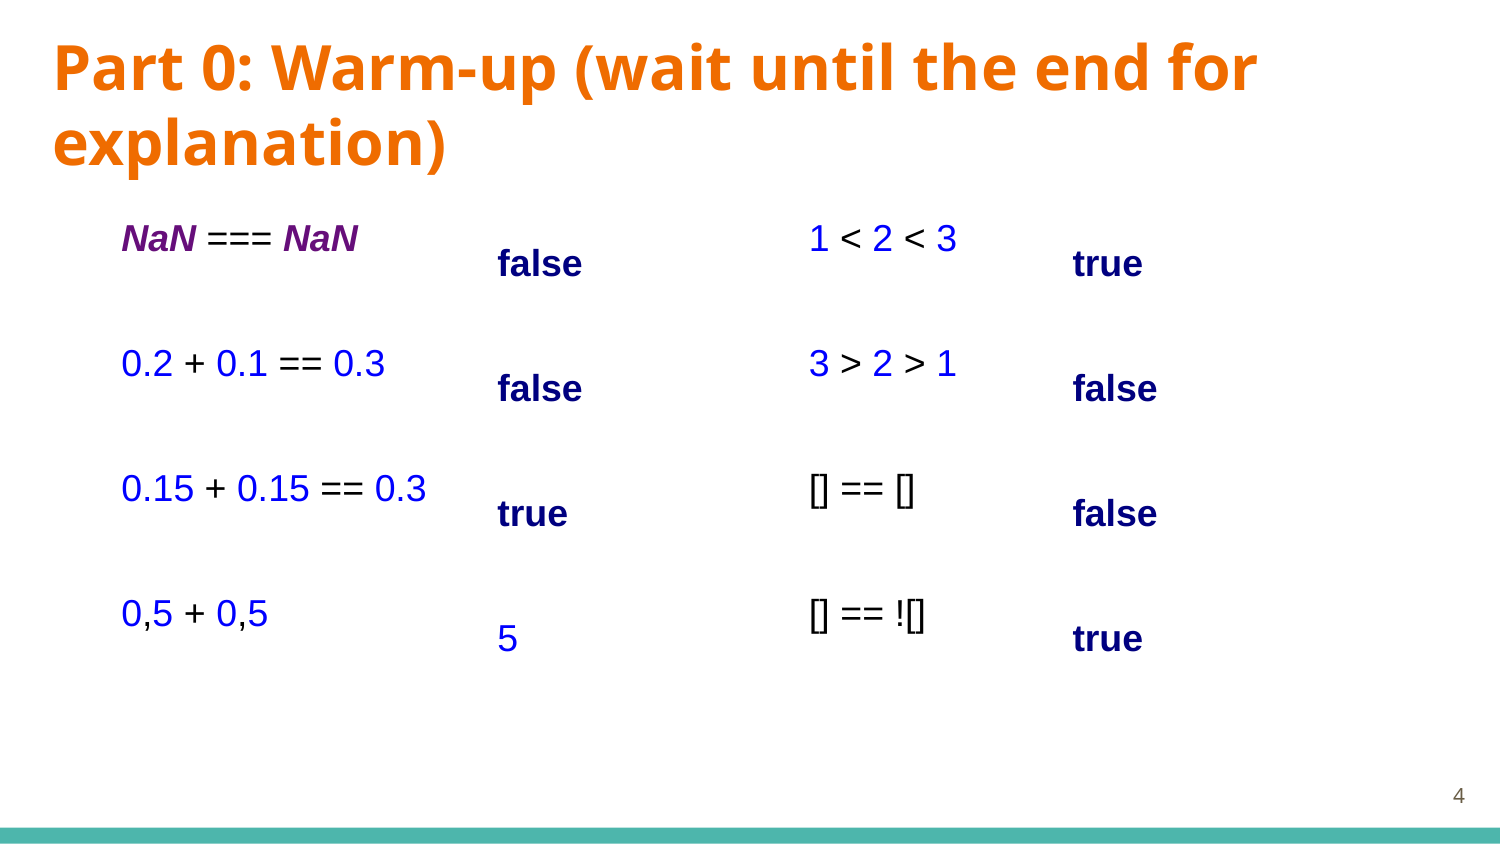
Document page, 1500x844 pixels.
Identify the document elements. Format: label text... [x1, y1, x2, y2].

text_box 0.15 + 0.15 == 0.3 [106, 446, 485, 527]
text_box 5 [482, 599, 636, 673]
text_box false [1057, 349, 1211, 423]
text_box false [482, 224, 636, 298]
text_box 0.2 + 0.1 == 0.3 [106, 321, 427, 402]
title Part 0: Warm-up (wait until the end for explanation) [37, 12, 1436, 99]
text_box 0,5 + 0,5 [106, 571, 485, 652]
text_box NaN === NaN [106, 196, 377, 277]
text_box false [482, 349, 636, 423]
text_box 3 > 2 > 1 [793, 321, 1115, 402]
text_box false [1057, 474, 1211, 548]
text_box [] == [] [793, 446, 1172, 527]
text_box 1 < 2 < 3 [793, 196, 1065, 277]
text_box [] == ![] [793, 571, 1172, 652]
text_box true [482, 474, 636, 548]
slide_number ‹#› [1389, 764, 1480, 830]
text_box true [1057, 599, 1211, 673]
text_box true [1057, 224, 1211, 298]
